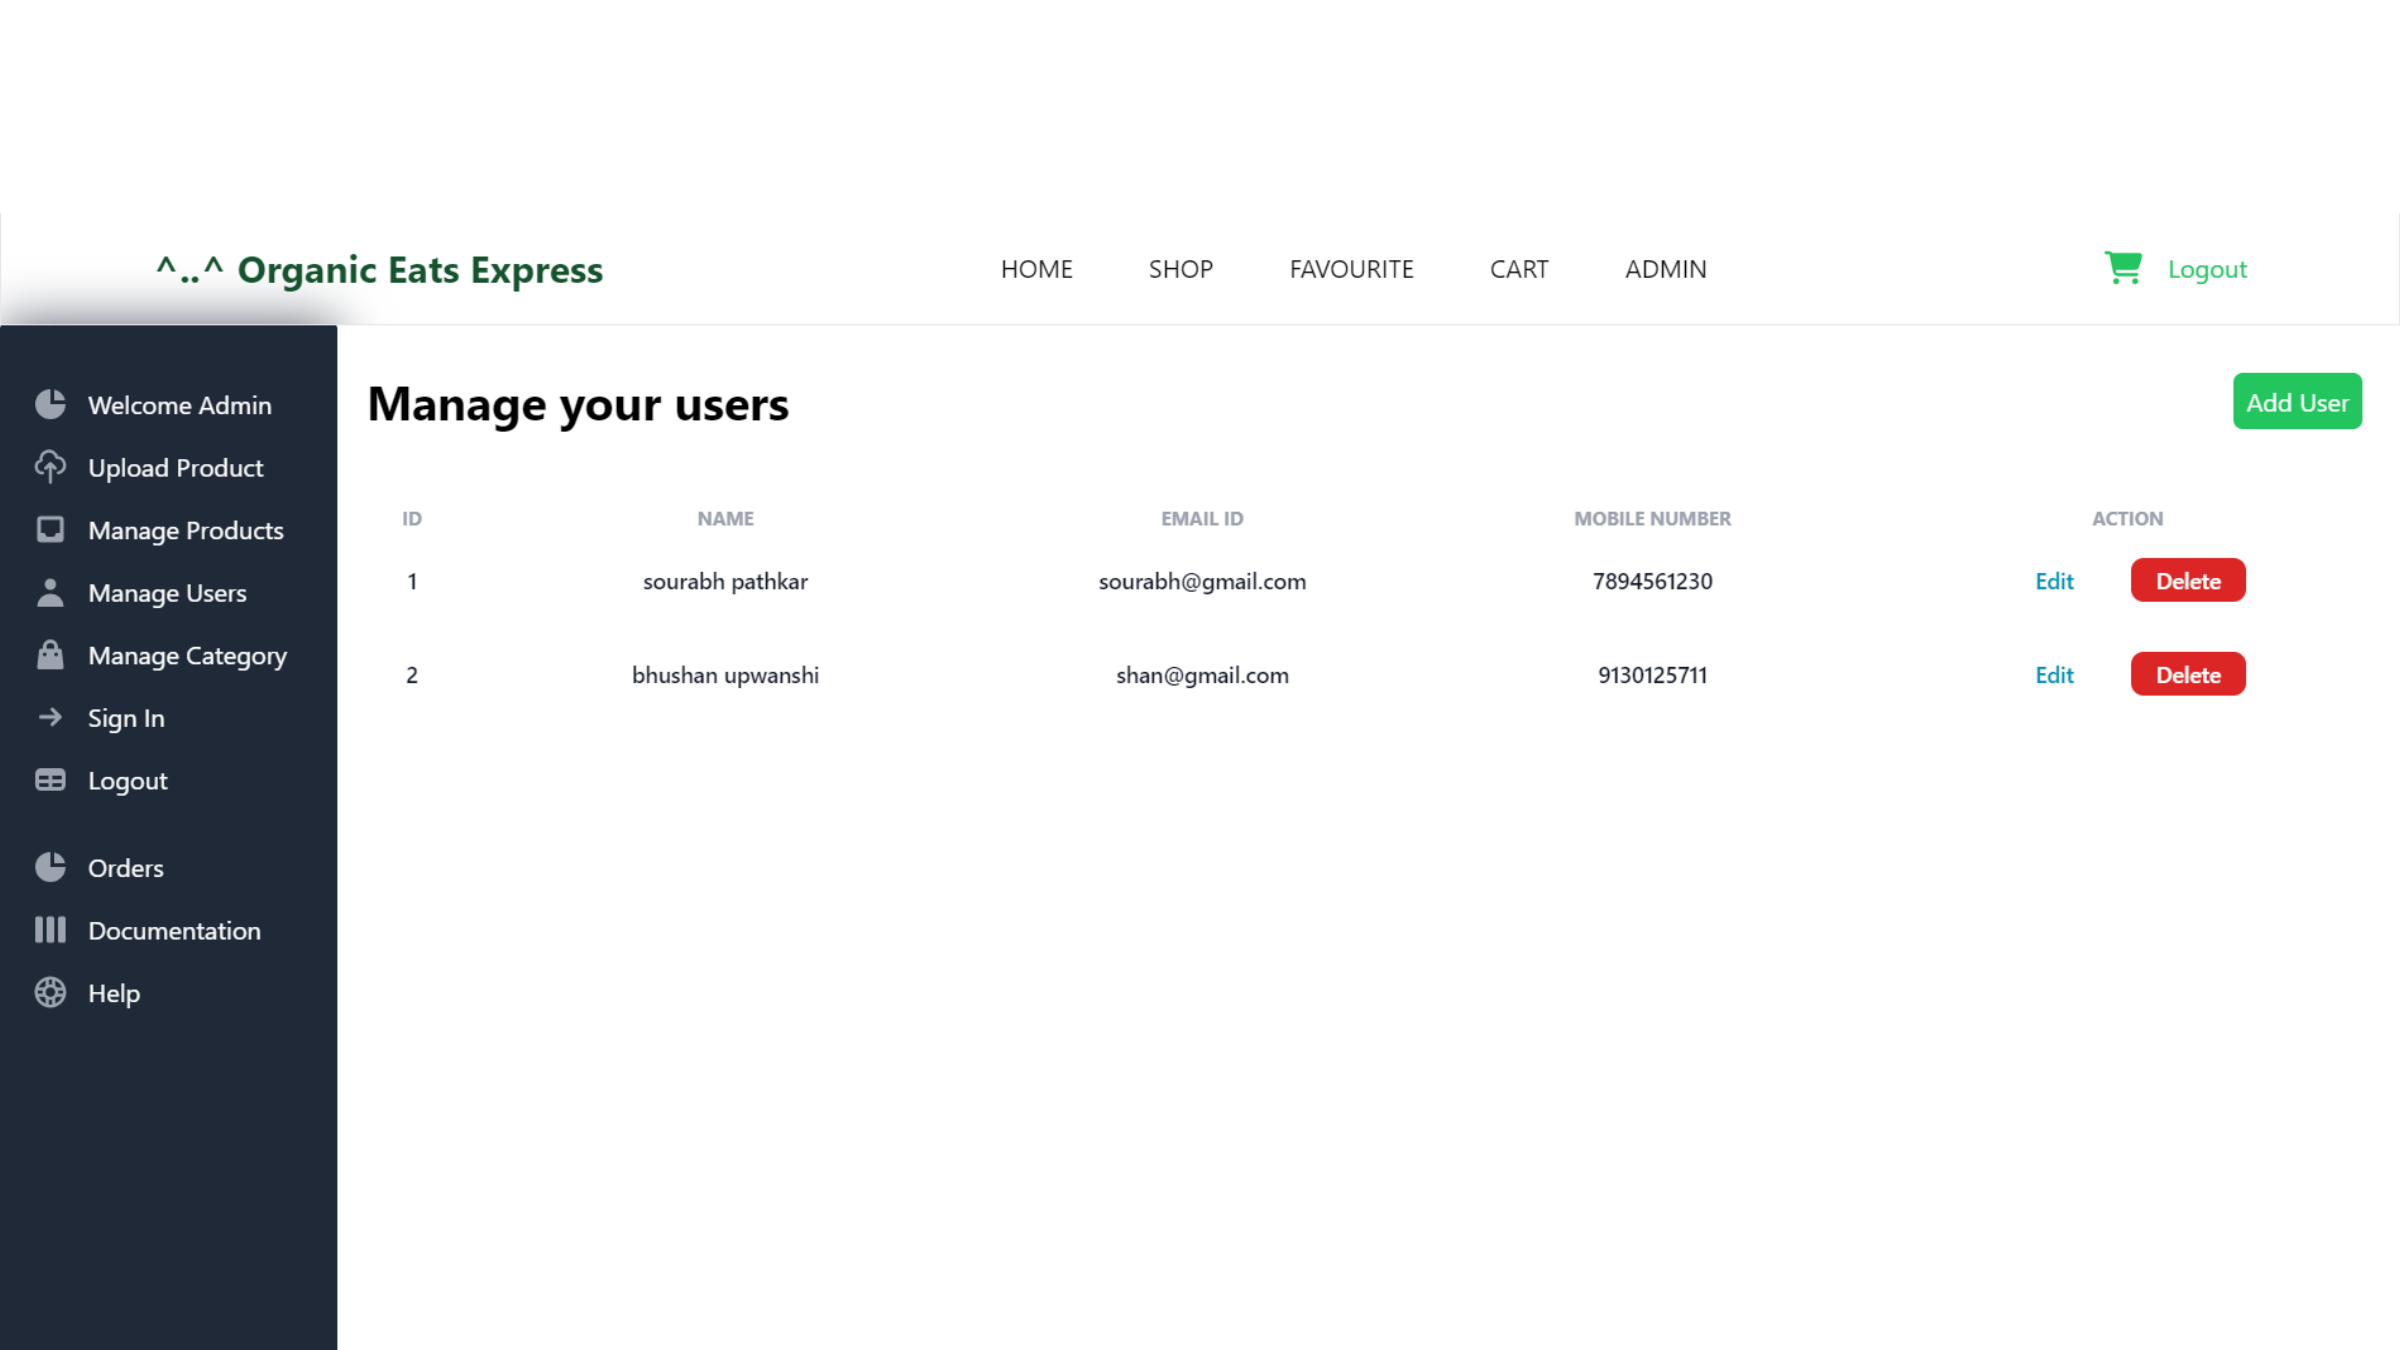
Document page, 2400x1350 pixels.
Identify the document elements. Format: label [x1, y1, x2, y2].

picture [0, 213, 2400, 1350]
